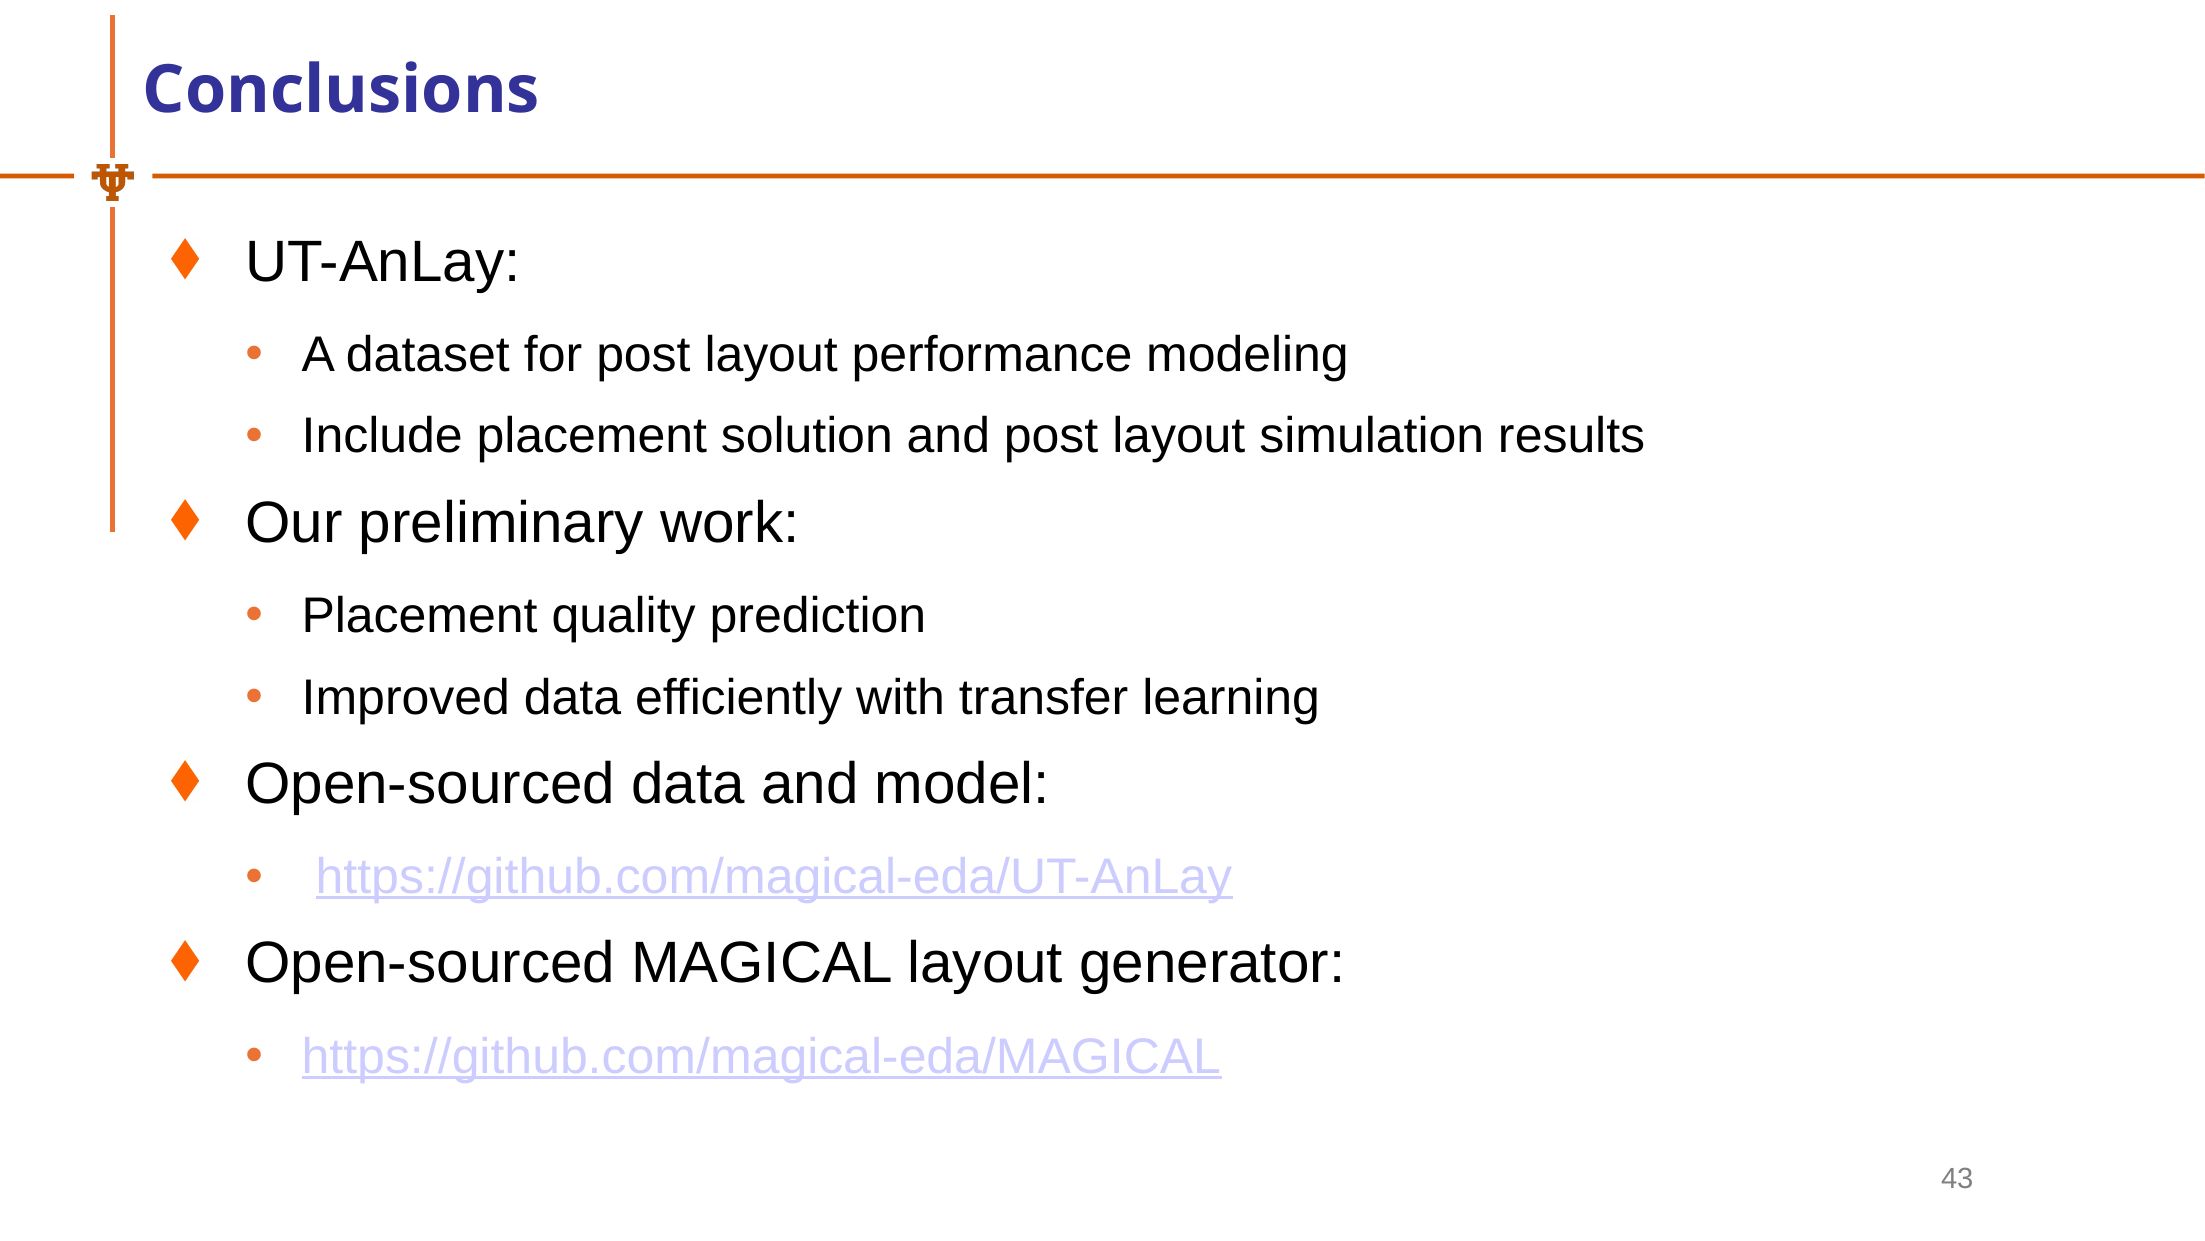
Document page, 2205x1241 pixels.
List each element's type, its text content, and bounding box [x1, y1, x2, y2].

text_box Conclusions [127, 25, 2069, 155]
picture [170, 499, 200, 541]
picture [170, 760, 200, 802]
slide_number 43 [1926, 1151, 2116, 1207]
picture [170, 940, 200, 982]
list UT-AnLay: A dataset for post layout performance modeling Include placement solution and post layout simulation results Our preliminary work: Placement quality prediction Improved data efficiently with transfer learning Open-sourced data and model: https://github.com/magical-eda/UT-AnLay Open-sourced MAGICAL layout generator: https://github.com/magical-eda/MAGICAL [155, 221, 2069, 1127]
picture [170, 238, 200, 280]
